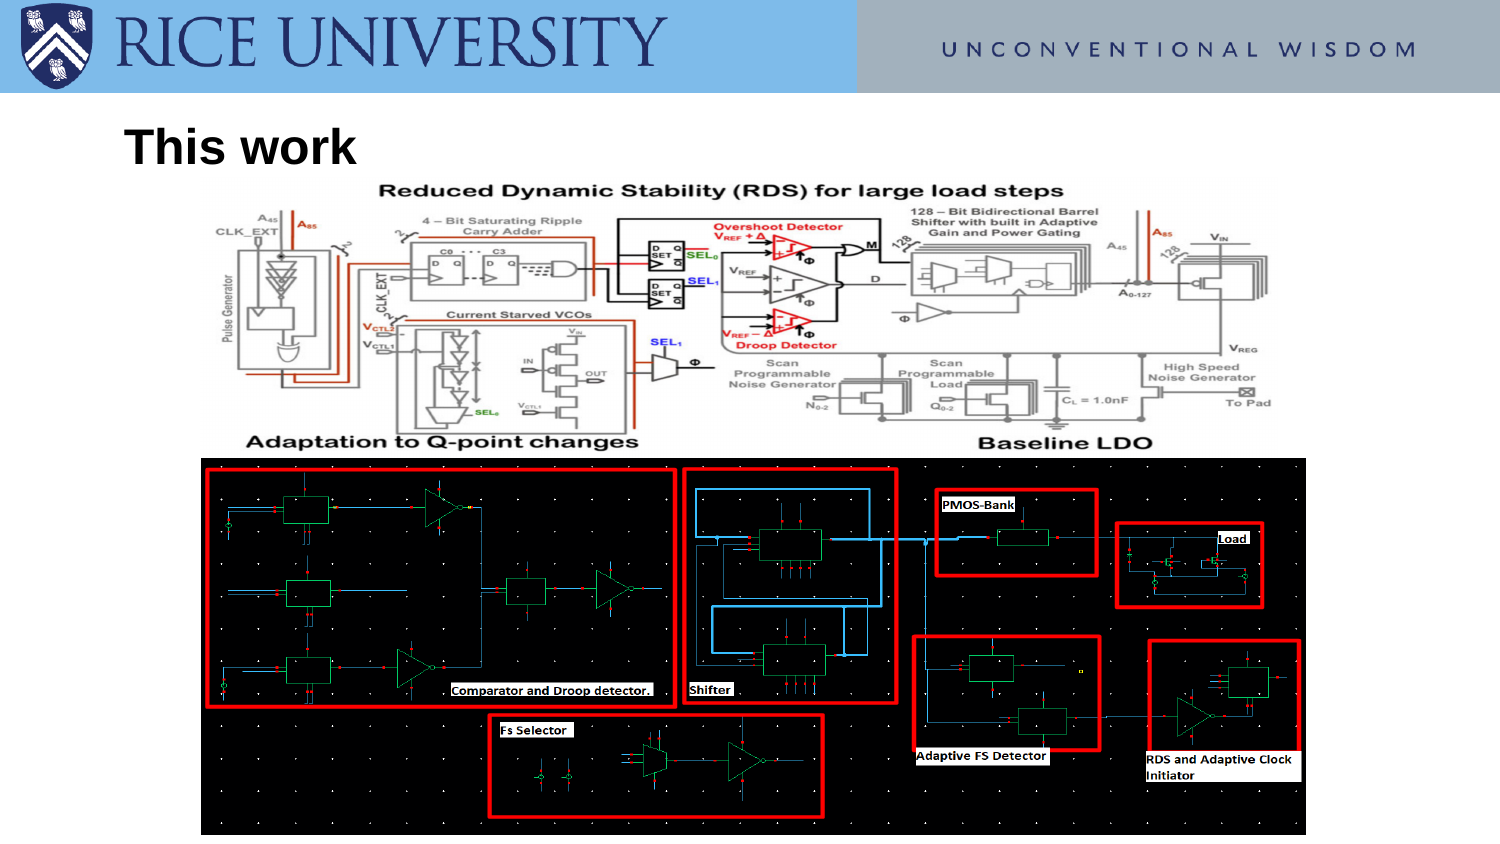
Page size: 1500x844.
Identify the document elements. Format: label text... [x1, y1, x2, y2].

picture [0, 0, 1500, 844]
title This work [112, 108, 1388, 194]
